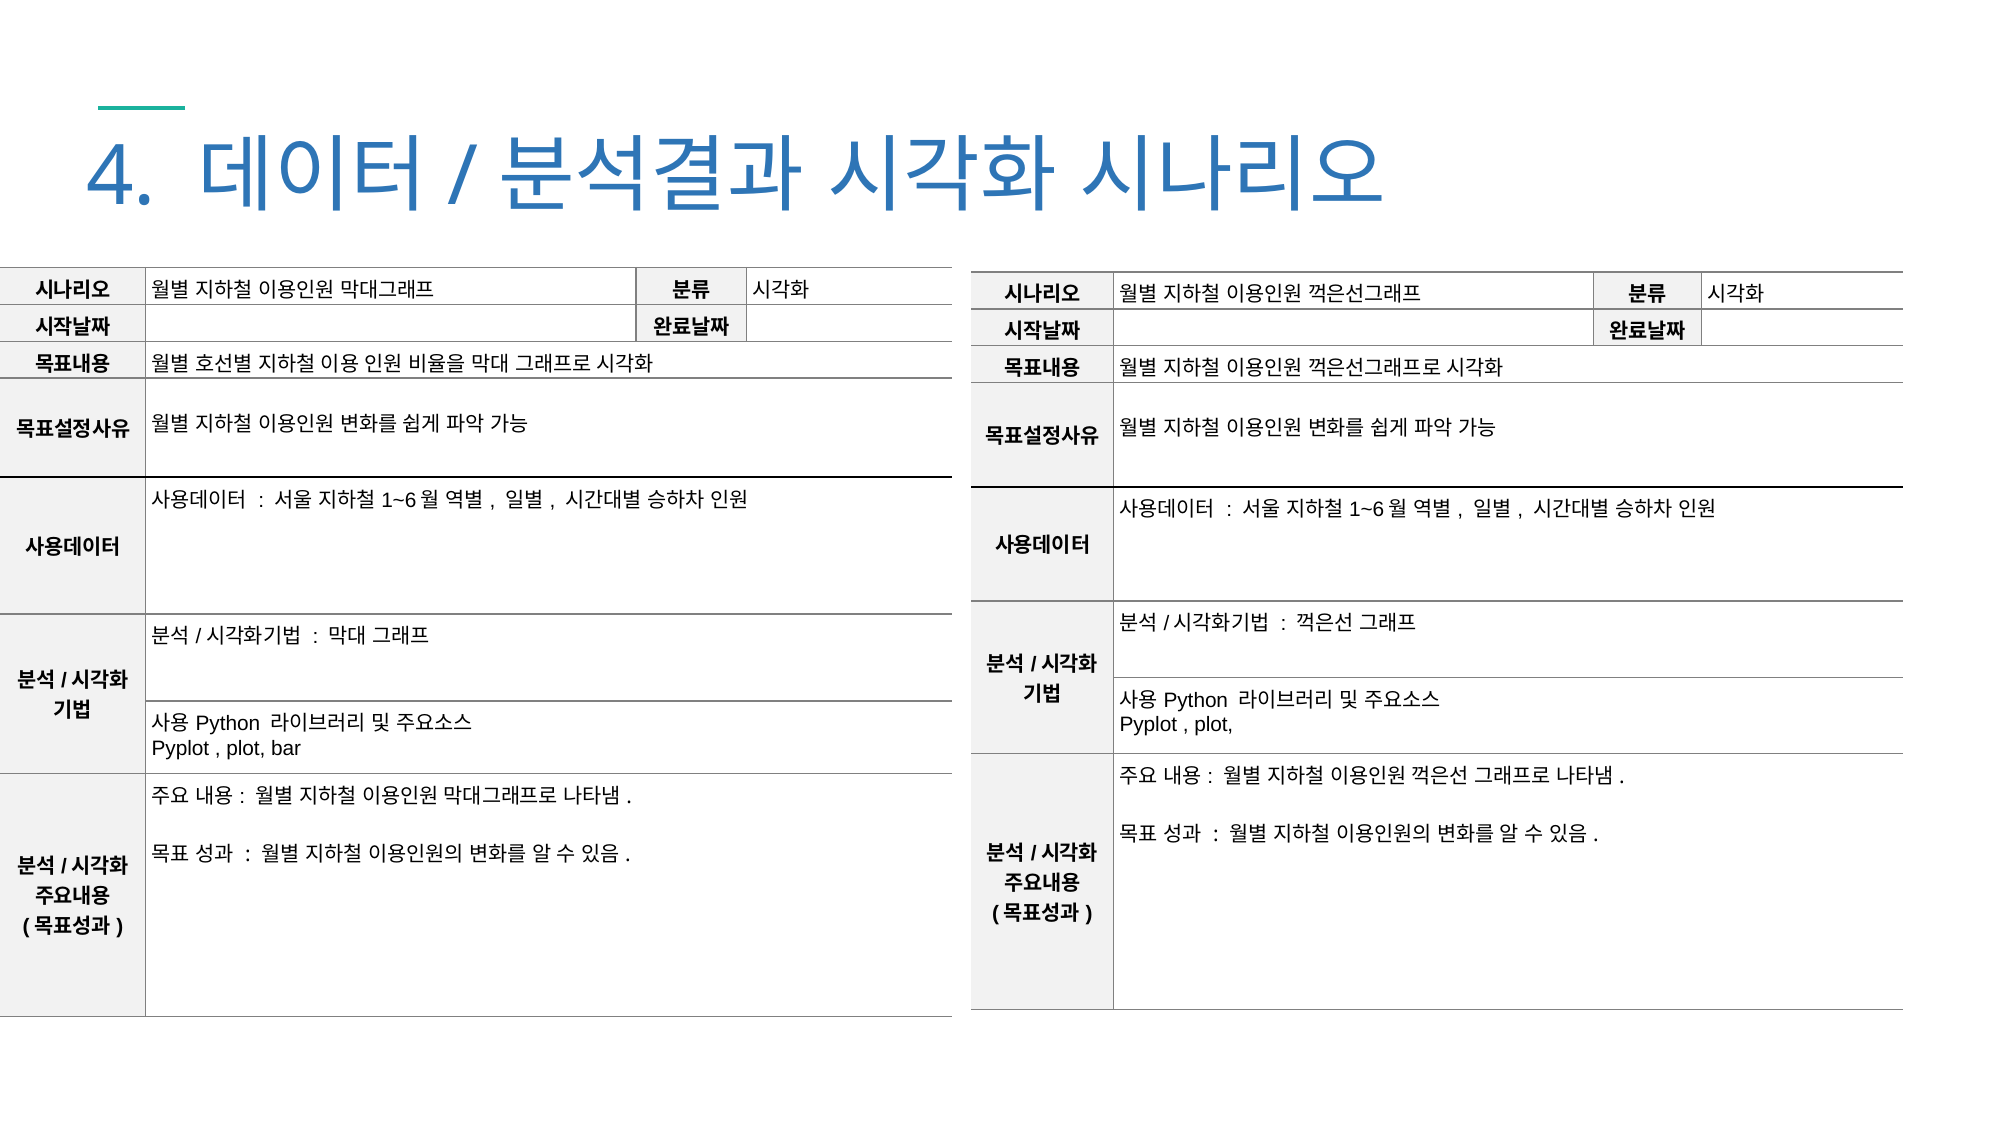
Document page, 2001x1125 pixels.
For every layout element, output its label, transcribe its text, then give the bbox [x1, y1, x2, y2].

table_cell [1702, 310, 1903, 345]
table_cell 목표설정사유 [0, 379, 145, 476]
table_cell 월별 지하철 이용인원 꺽은선그래프로 시각화 [1114, 346, 1903, 382]
table_cell 사용Python 라이브러리 및 주요소스 Pyplot , plot, bar [146, 702, 952, 773]
table_cell 완료날짜 [637, 305, 746, 341]
table_cell 분석/시각화 기법 [0, 615, 145, 773]
table_header 시각화 [747, 268, 952, 304]
table_cell 월별 지하철 이용인원 변화를 쉽게 파악 가능 [146, 379, 952, 476]
table_cell 월별 지하철 이용인원 변화를 쉽게 파악 가능 [1114, 383, 1903, 486]
table_header 시나리오 [971, 273, 1113, 308]
table_cell 사용Python 라이브러리 및 주요소스 Pyplot , plot, [1114, 678, 1903, 753]
table_header 시나리오 [0, 268, 145, 304]
table_cell 사용데이터 : 서울 지하철1~6월 역별, 일별, 시간대별 승하차 인원 [1114, 488, 1903, 600]
text_box 4. 데이터/분석결과 시각화 시나리오 [71, 113, 1401, 229]
table_cell 시작날짜 [0, 305, 145, 341]
table_cell 분석/시각화기법 : 막대 그래프 [146, 615, 952, 700]
table_cell 목표내용 [0, 342, 145, 377]
table_cell 주요 내용: 월별 지하철 이용인원 꺽은선 그래프로 나타냄. 목표 성과 : 월별 지하철 이용인원의 변화를 알 수 있음. [1114, 754, 1903, 1009]
table_cell 사용데이터 : 서울 지하철1~6월 역별, 일별, 시간대별 승하차 인원 [146, 478, 952, 613]
table_cell [1114, 310, 1593, 345]
table_header 시각화 [1702, 273, 1903, 308]
table_cell 사용데이터 [971, 488, 1113, 600]
table_cell 목표설정사유 [971, 383, 1113, 486]
table_header 분류 [1594, 273, 1701, 308]
table_header 월별 지하철 이용인원 꺽은선그래프 [1114, 273, 1593, 308]
table_cell 분석/시각화 기법 [971, 602, 1113, 753]
table_cell 목표내용 [971, 346, 1113, 382]
table_cell 분석/시각화기법 : 꺽은선 그래프 [1114, 602, 1903, 677]
table_header 월별 지하철 이용인원 막대그래프 [146, 268, 635, 304]
table_cell 분석/시각화 주요내용 (목표성과) [971, 754, 1113, 1009]
table_cell 분석/시각화 주요내용 (목표성과) [0, 774, 145, 1016]
table_cell 시작날짜 [971, 310, 1113, 345]
table_cell [747, 305, 952, 341]
table_cell [146, 305, 635, 341]
table_cell 주요 내용: 월별 지하철 이용인원 막대그래프로 나타냄. 목표 성과 : 월별 지하철 이용인원의 변화를 알 수 있음. [146, 774, 952, 1016]
table_cell 완료날짜 [1594, 310, 1701, 345]
table_cell 사용데이터 [0, 478, 145, 613]
table_cell 월별 호선별 지하철 이용 인원 비율을 막대 그래프로 시각화 [146, 342, 952, 377]
table_header 분류 [637, 268, 746, 304]
